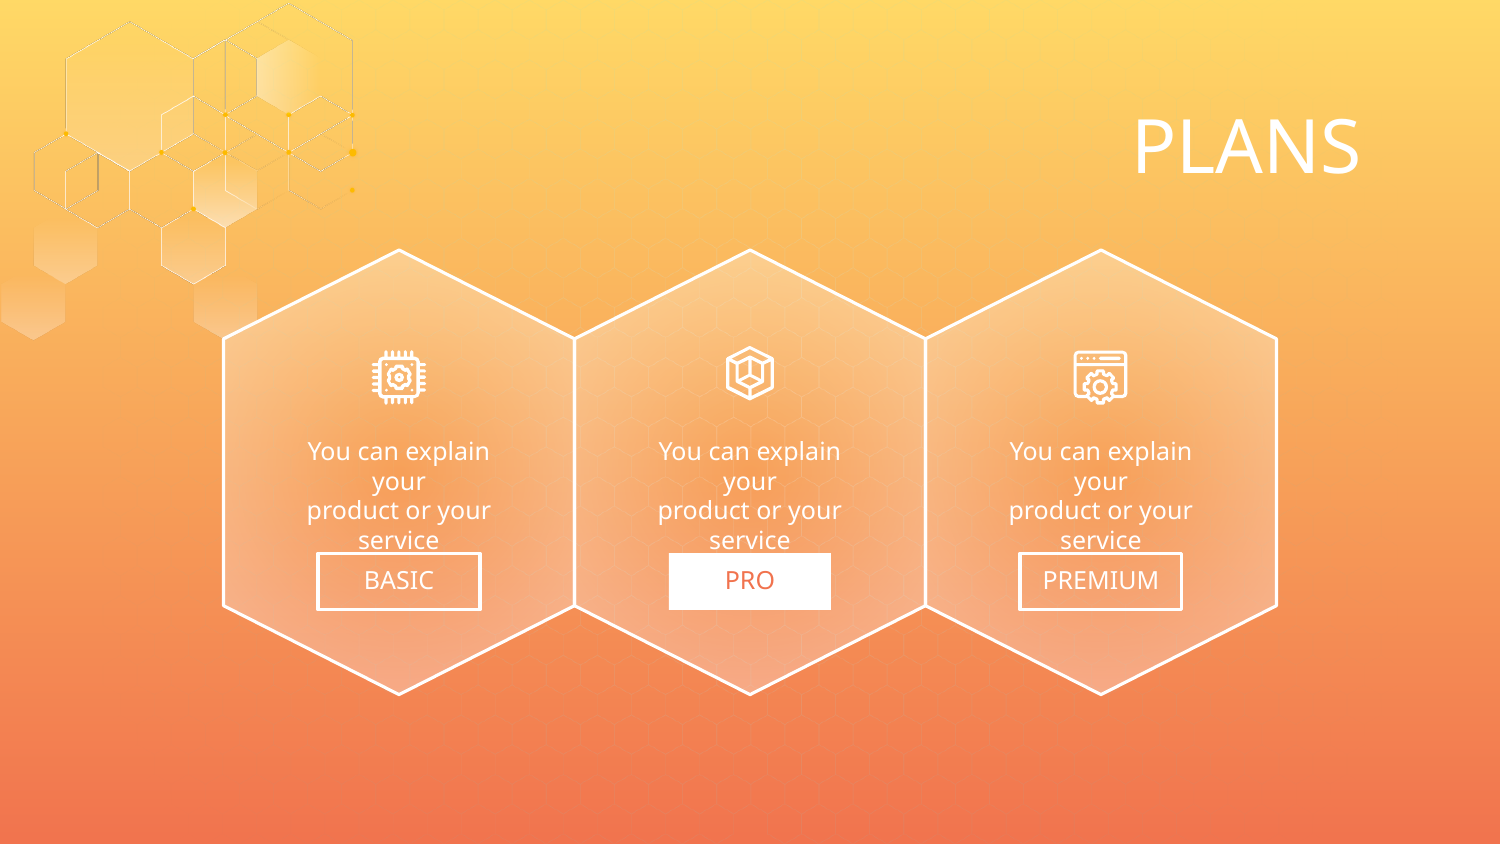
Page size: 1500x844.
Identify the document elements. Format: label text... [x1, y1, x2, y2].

text_box [574, 249, 925, 695]
text_box PRO [668, 553, 831, 610]
picture [0, 0, 1398, 844]
text_box [726, 346, 774, 401]
text_box You can explain your product or your service [271, 420, 527, 509]
text_box You can explain your product or your service [622, 420, 878, 509]
text_box [925, 249, 1277, 695]
text_box PREMIUM [1020, 553, 1182, 610]
text_box You can explain your product or your service [973, 420, 1229, 509]
text_box BASIC [318, 553, 480, 610]
title PLANS [0, 83, 1378, 194]
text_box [371, 349, 427, 406]
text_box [1073, 350, 1128, 405]
text_box [223, 249, 574, 695]
